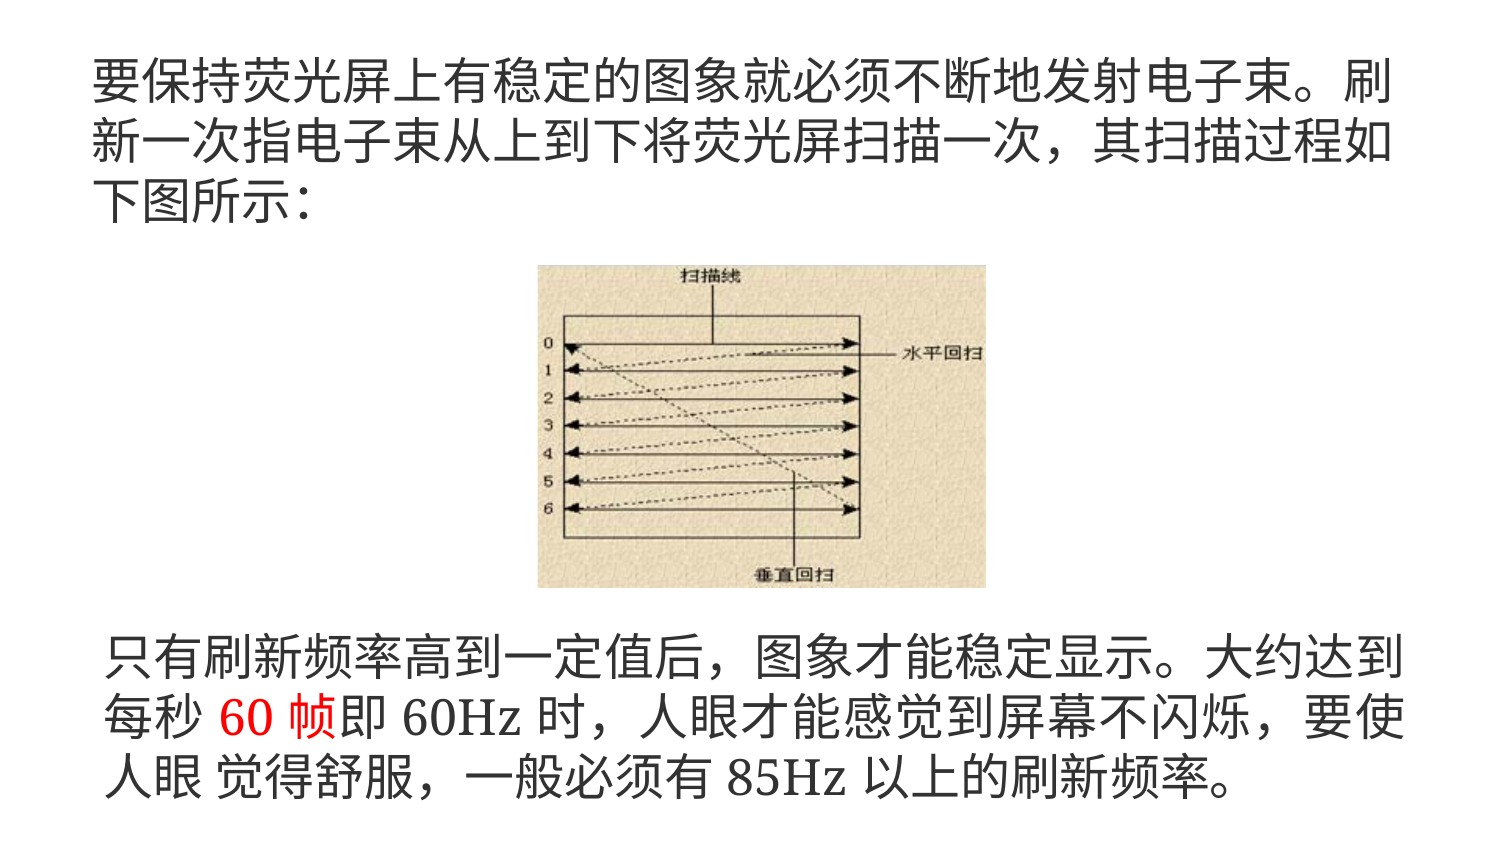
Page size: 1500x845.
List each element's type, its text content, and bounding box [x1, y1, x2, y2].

text_box [537, 264, 986, 588]
title 要保持荧光屏上有稳定的图象就必须不断地发射电子束。刷 新一次指电子束从上到下将荧光屏扫描一次，其扫描过程如 下图所示： [89, 47, 1394, 230]
text_box 只有刷新频率高到一定值后，图象才能稳定显示。大约达到 每秒60帧即60Hz时，人眼才能感觉到屏幕不闪烁，要使人眼 觉得舒服，一般必须有85Hz以上的刷新频率。 [101, 623, 1406, 806]
